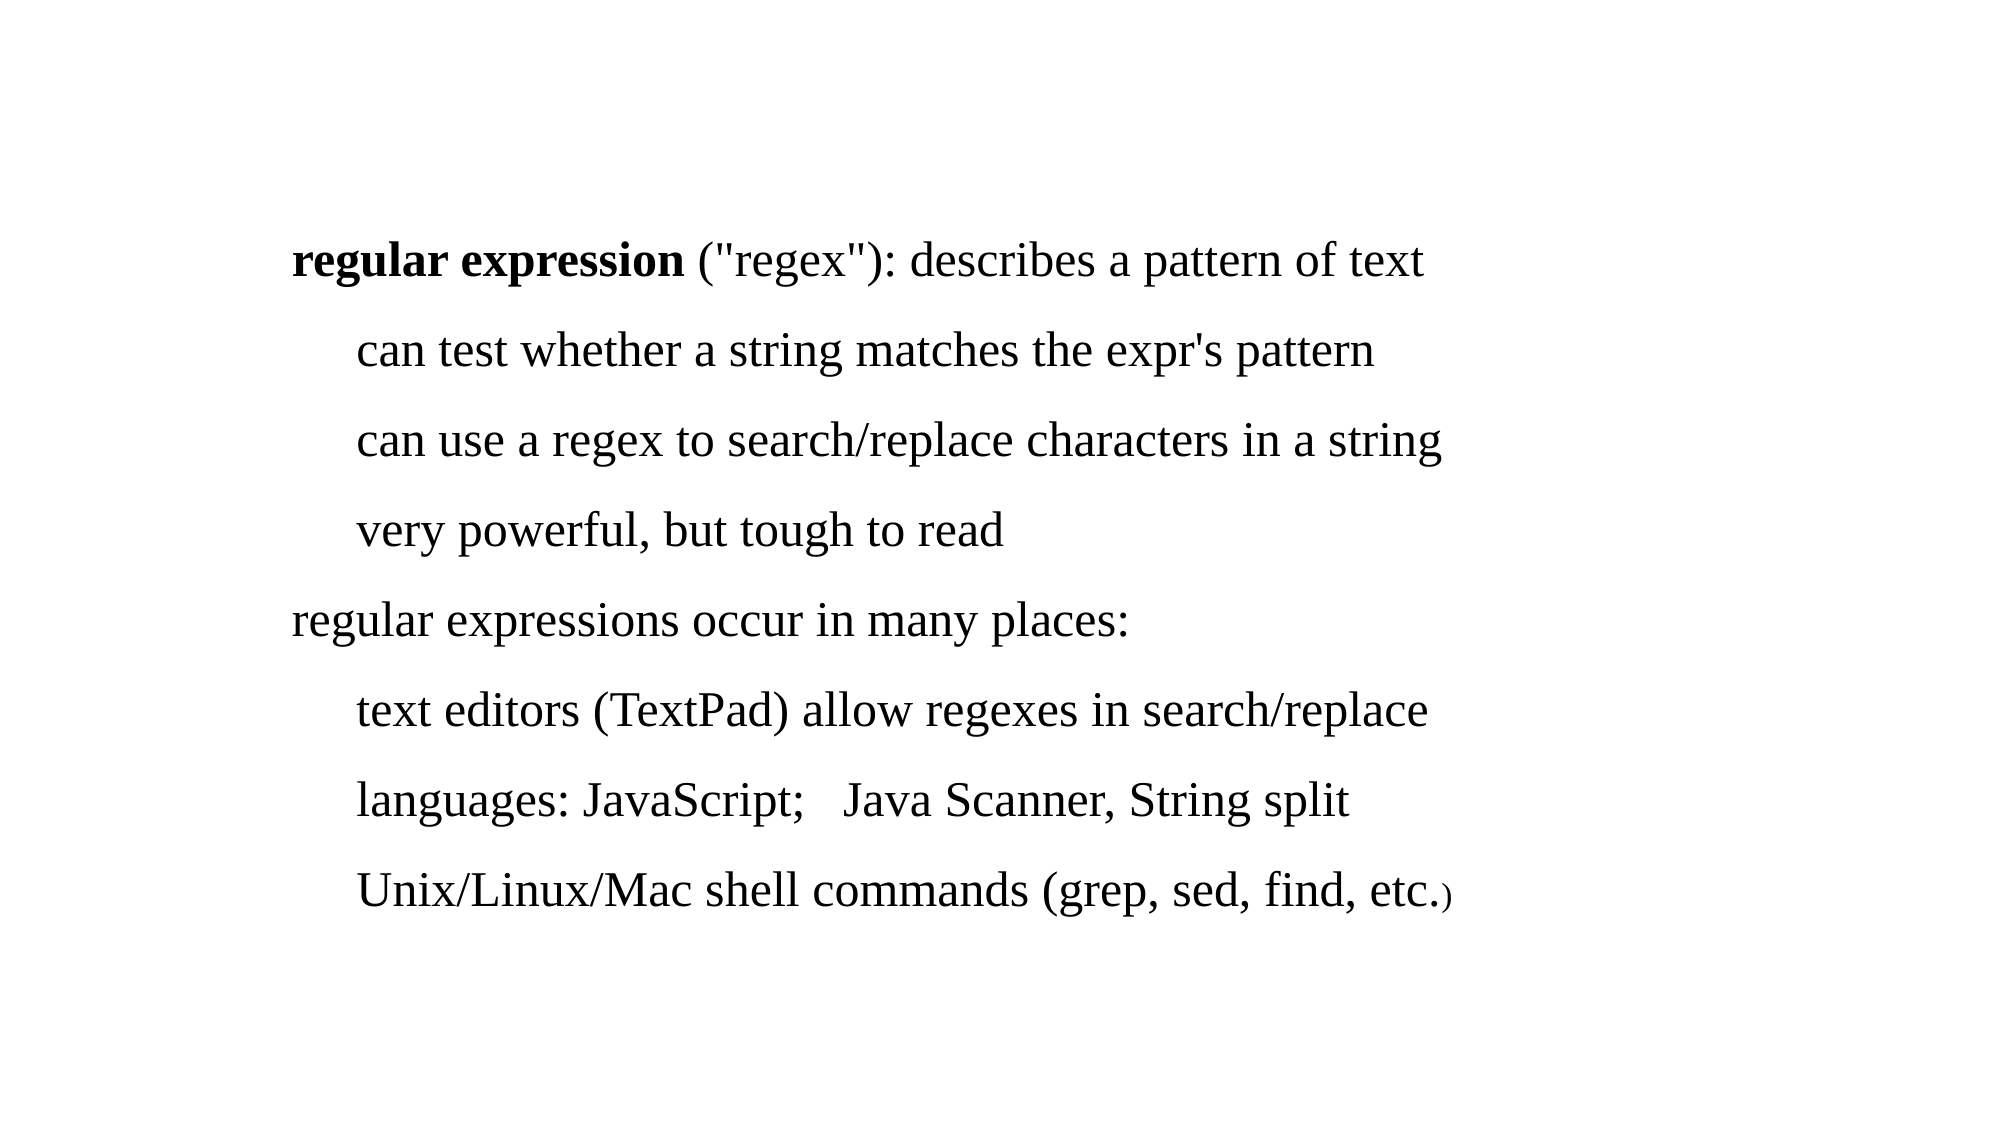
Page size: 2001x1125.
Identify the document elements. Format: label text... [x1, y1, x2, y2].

text_box regular expression ("regex"): describes a pattern of text can test whether a string matches the expr's pattern can use a regex to search/replace characters in a string very powerful, but tough to read regular expressions occur in many places: text editors (TextPad) allow regexes in search/replace languages: JavaScript; Java Scanner, String split Unix/Linux/Mac shell commands (grep, sed, find, etc.) [239, 129, 1894, 924]
